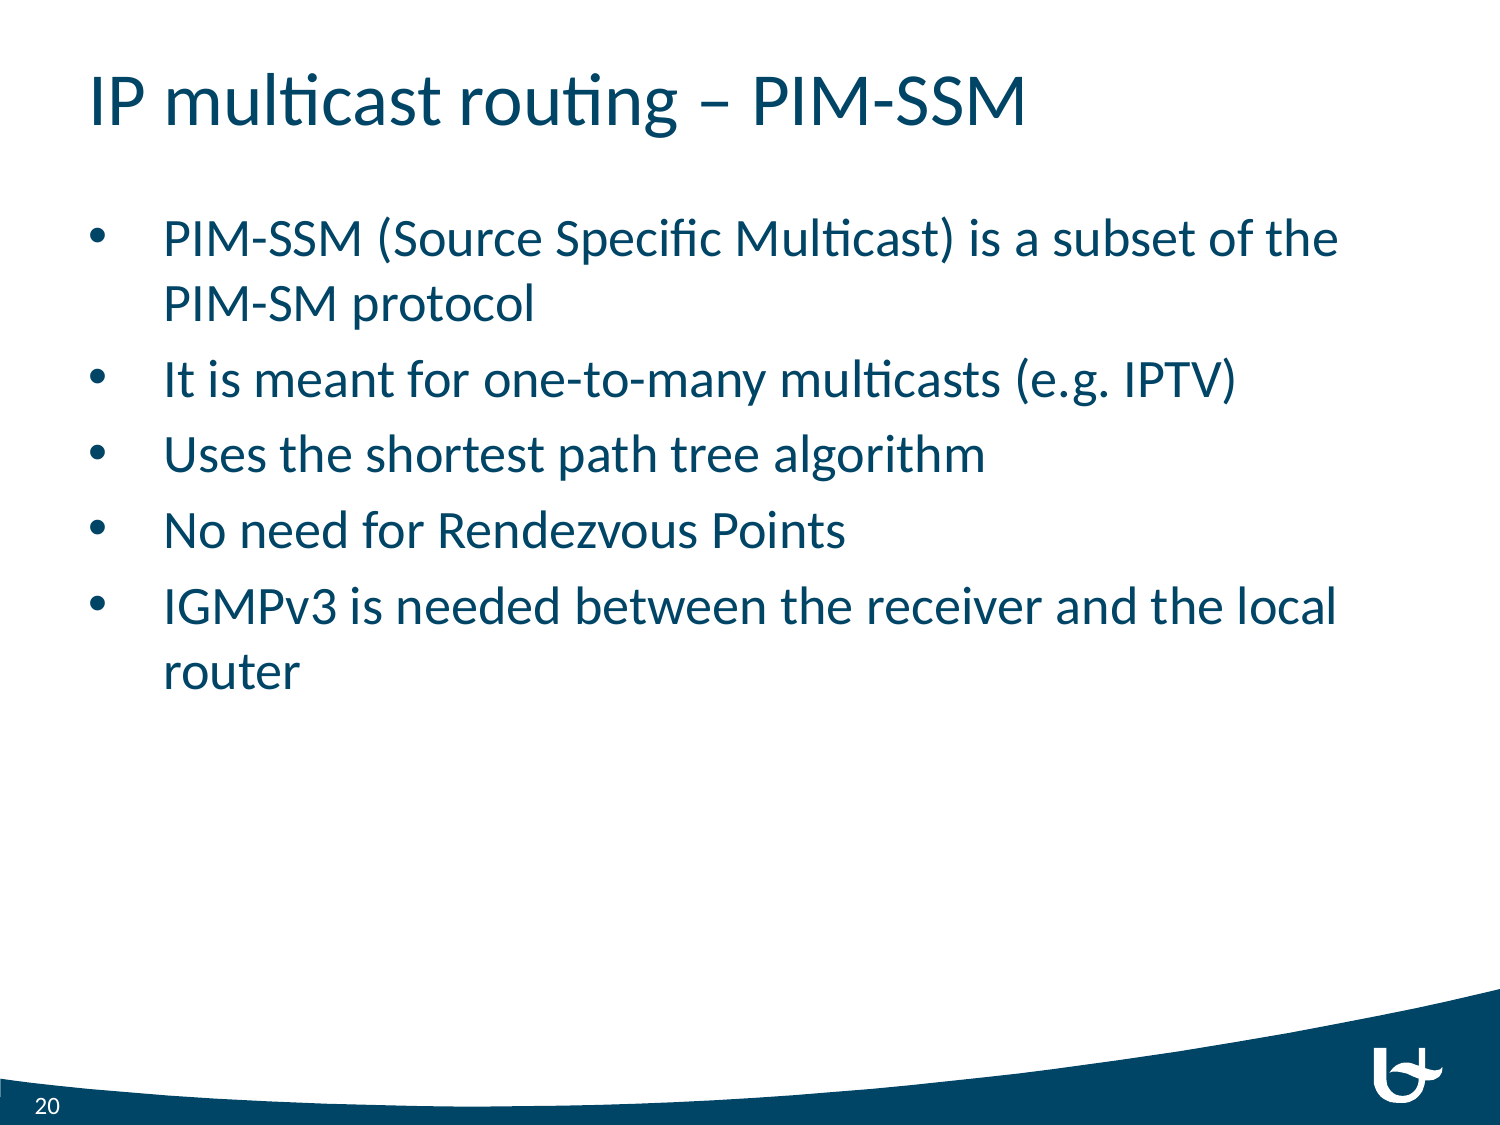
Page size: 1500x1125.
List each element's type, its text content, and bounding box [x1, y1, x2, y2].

title IP multicast routing – PIM-SSM [88, 19, 1412, 173]
list PIM-SSM (Source Specific Multicast) is a subset of the PIM-SM protocol It is meant for one-to-many multicasts (e.g. IPTV) Uses the shortest path tree algorithm No need for Rendezvous Points IGMPv3 is needed between the receiver and the local router [88, 196, 1412, 1000]
slide_number 20 [0, 1083, 75, 1125]
